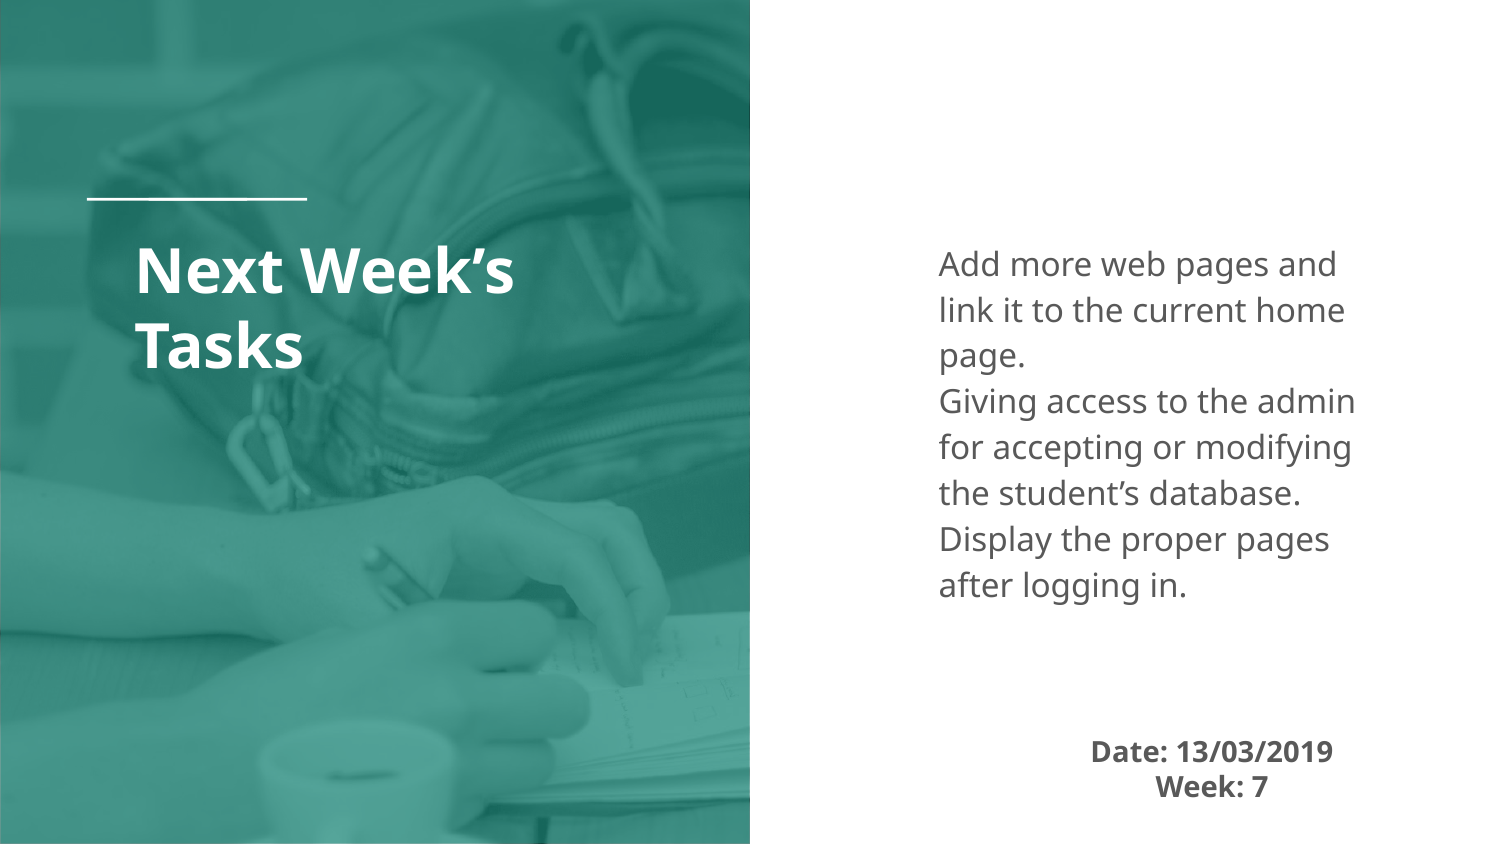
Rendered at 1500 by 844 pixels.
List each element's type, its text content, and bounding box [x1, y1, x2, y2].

title Next Week’s Tasks [119, 216, 662, 494]
text_box Date: 13/03/2019 Week: 7 [1021, 718, 1403, 817]
list Add more web pages and link it to the current home page. Giving access to the admin for accepting or modifying the student’s database. Display the proper pages after logging in. [848, 221, 1403, 719]
